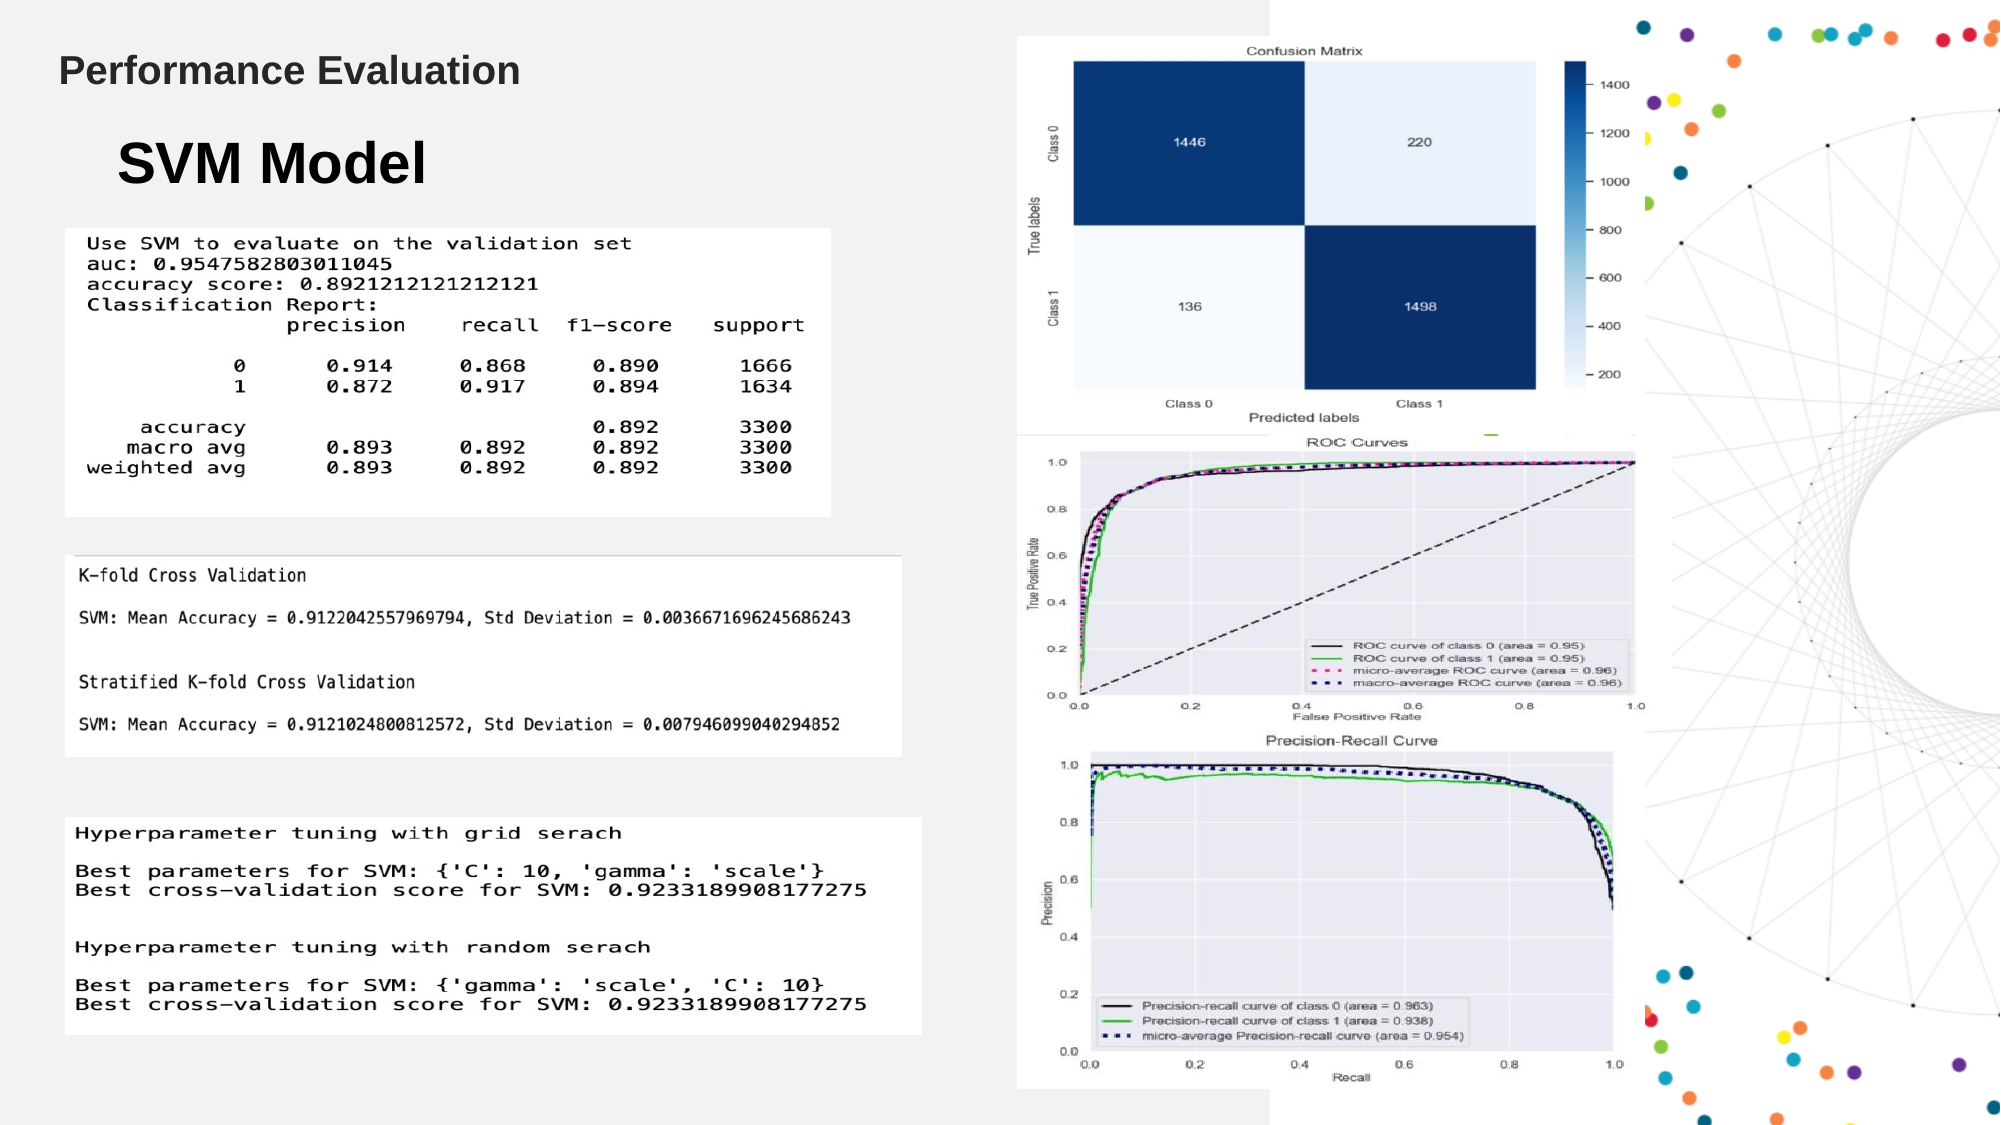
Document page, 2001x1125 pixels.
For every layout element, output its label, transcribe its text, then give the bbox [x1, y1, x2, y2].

picture [65, 555, 902, 757]
list Performance Evaluation [42, 35, 586, 101]
picture [1017, 0, 2000, 1125]
text_box SVM Model [102, 117, 443, 203]
picture [65, 817, 922, 1036]
picture [65, 228, 831, 517]
